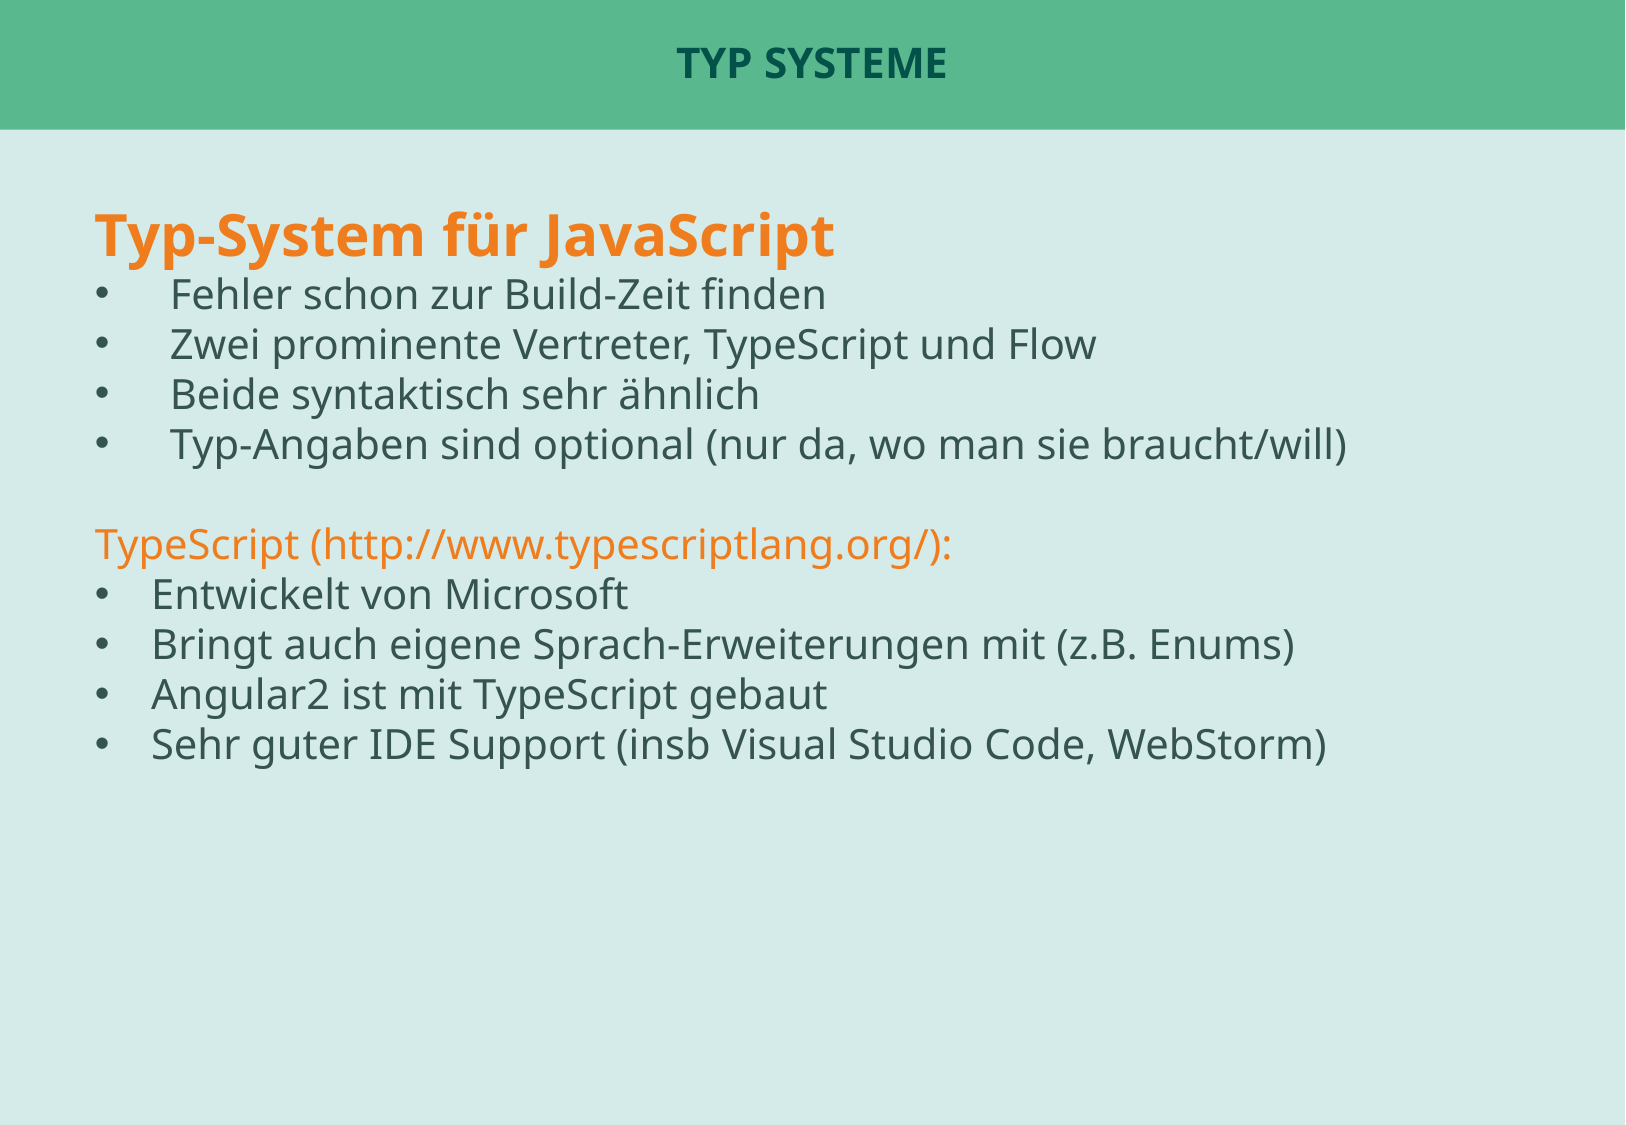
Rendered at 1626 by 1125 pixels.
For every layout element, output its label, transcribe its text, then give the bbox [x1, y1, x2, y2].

title Typ Systeme [0, 0, 1625, 130]
text_box Typ-System für JavaScript Fehler schon zur Build-Zeit finden Zwei prominente Vertreter, TypeScript und Flow Beide syntaktisch sehr ähnlich Typ-Angaben sind optional (nur da, wo man sie braucht/will) TypeScript (http://www.typescriptlang.org/): Entwickelt von Microsoft Bringt auch eigene Sprach-Erweiterungen mit (z.B. Enums) Angular2 ist mit TypeScript gebaut Sehr guter IDE Support (insb Visual Studio Code, WebStorm) [80, 190, 1625, 776]
